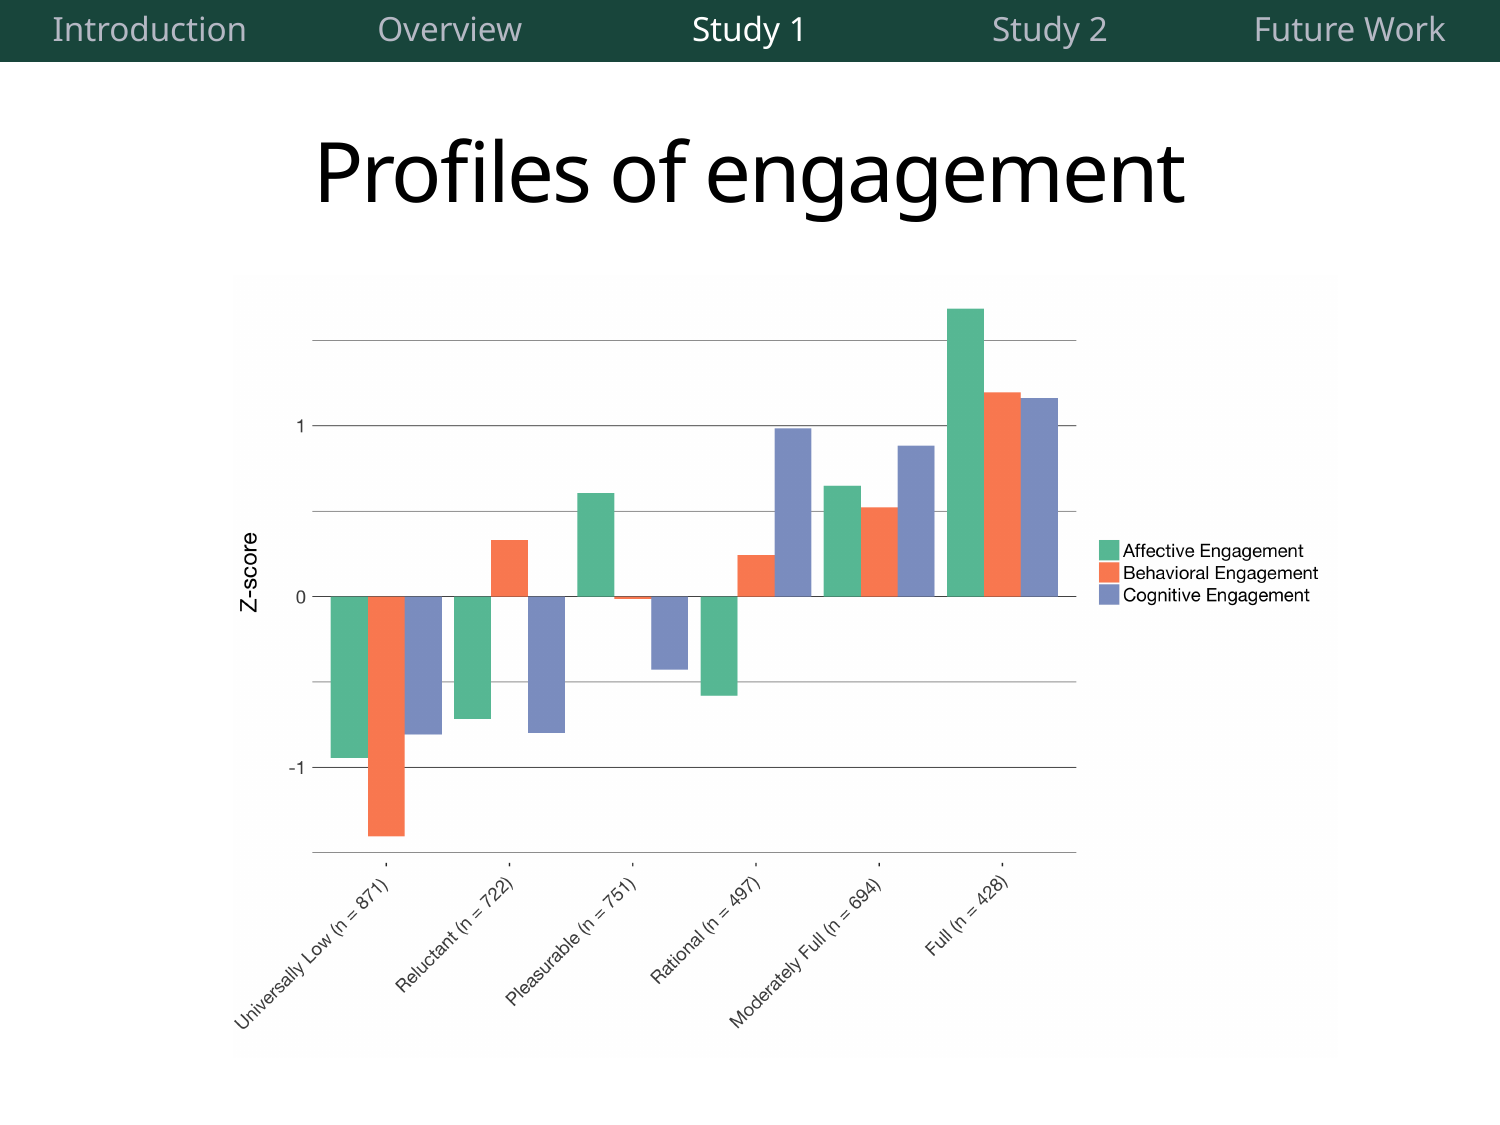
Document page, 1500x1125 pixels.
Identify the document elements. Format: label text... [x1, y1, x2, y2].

table_header Study 1 [600, 0, 900, 62]
picture [232, 275, 1338, 1058]
title Profiles of engagement [75, 87, 1425, 250]
table_header Introduction [0, 0, 300, 62]
table_header Study 2 [900, 0, 1200, 62]
table_header Overview [300, 0, 600, 62]
table_header Future Work [1200, 0, 1500, 62]
